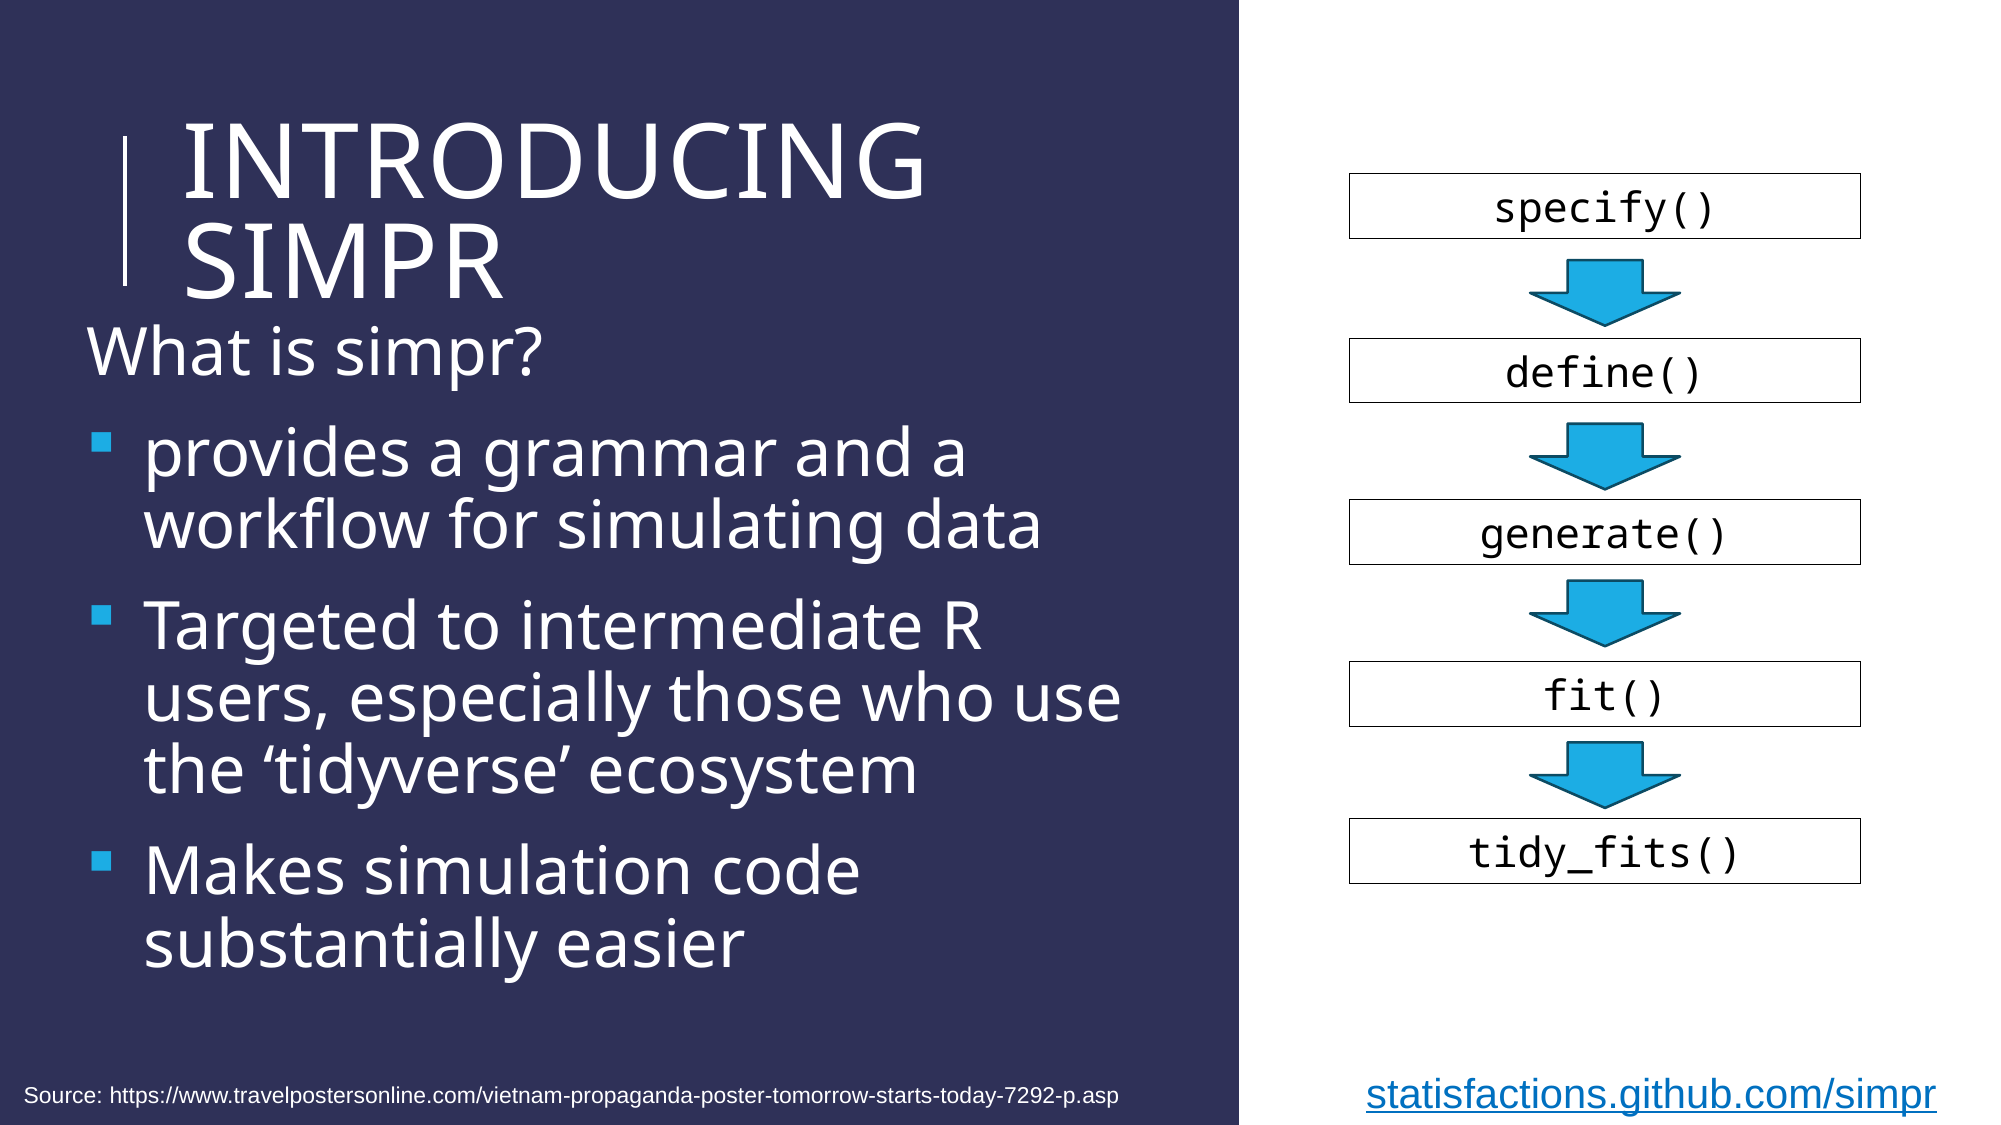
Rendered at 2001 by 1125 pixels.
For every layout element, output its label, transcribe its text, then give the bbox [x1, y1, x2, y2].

text_box [1528, 258, 1682, 327]
text_box [1528, 579, 1682, 648]
text_box generate() [1349, 499, 1861, 565]
text_box [1528, 741, 1682, 810]
text_box define() [1349, 338, 1861, 403]
text_box Source: https://www.travelpostersonline.com/vietnam-propaganda-poster-tomorrow-starts-today-7292-p.asp [9, 1072, 1135, 1116]
title Introducing simpr [168, 96, 1154, 310]
text_box [0, 0, 1240, 1125]
text_box specify() [1349, 173, 1861, 239]
text_box fit() [1349, 661, 1861, 727]
text_box tidy_fits() [1349, 818, 1861, 884]
text_box statisfactions.github.com/simpr [1351, 1059, 1953, 1125]
list What is simpr? provides a grammar and a workflow for simulating data Targeted to intermediate R users, especially those who use the ‘tidyverse’ ecosystem Makes simulation code substantially easier [79, 310, 1170, 1064]
text_box [1528, 422, 1682, 491]
